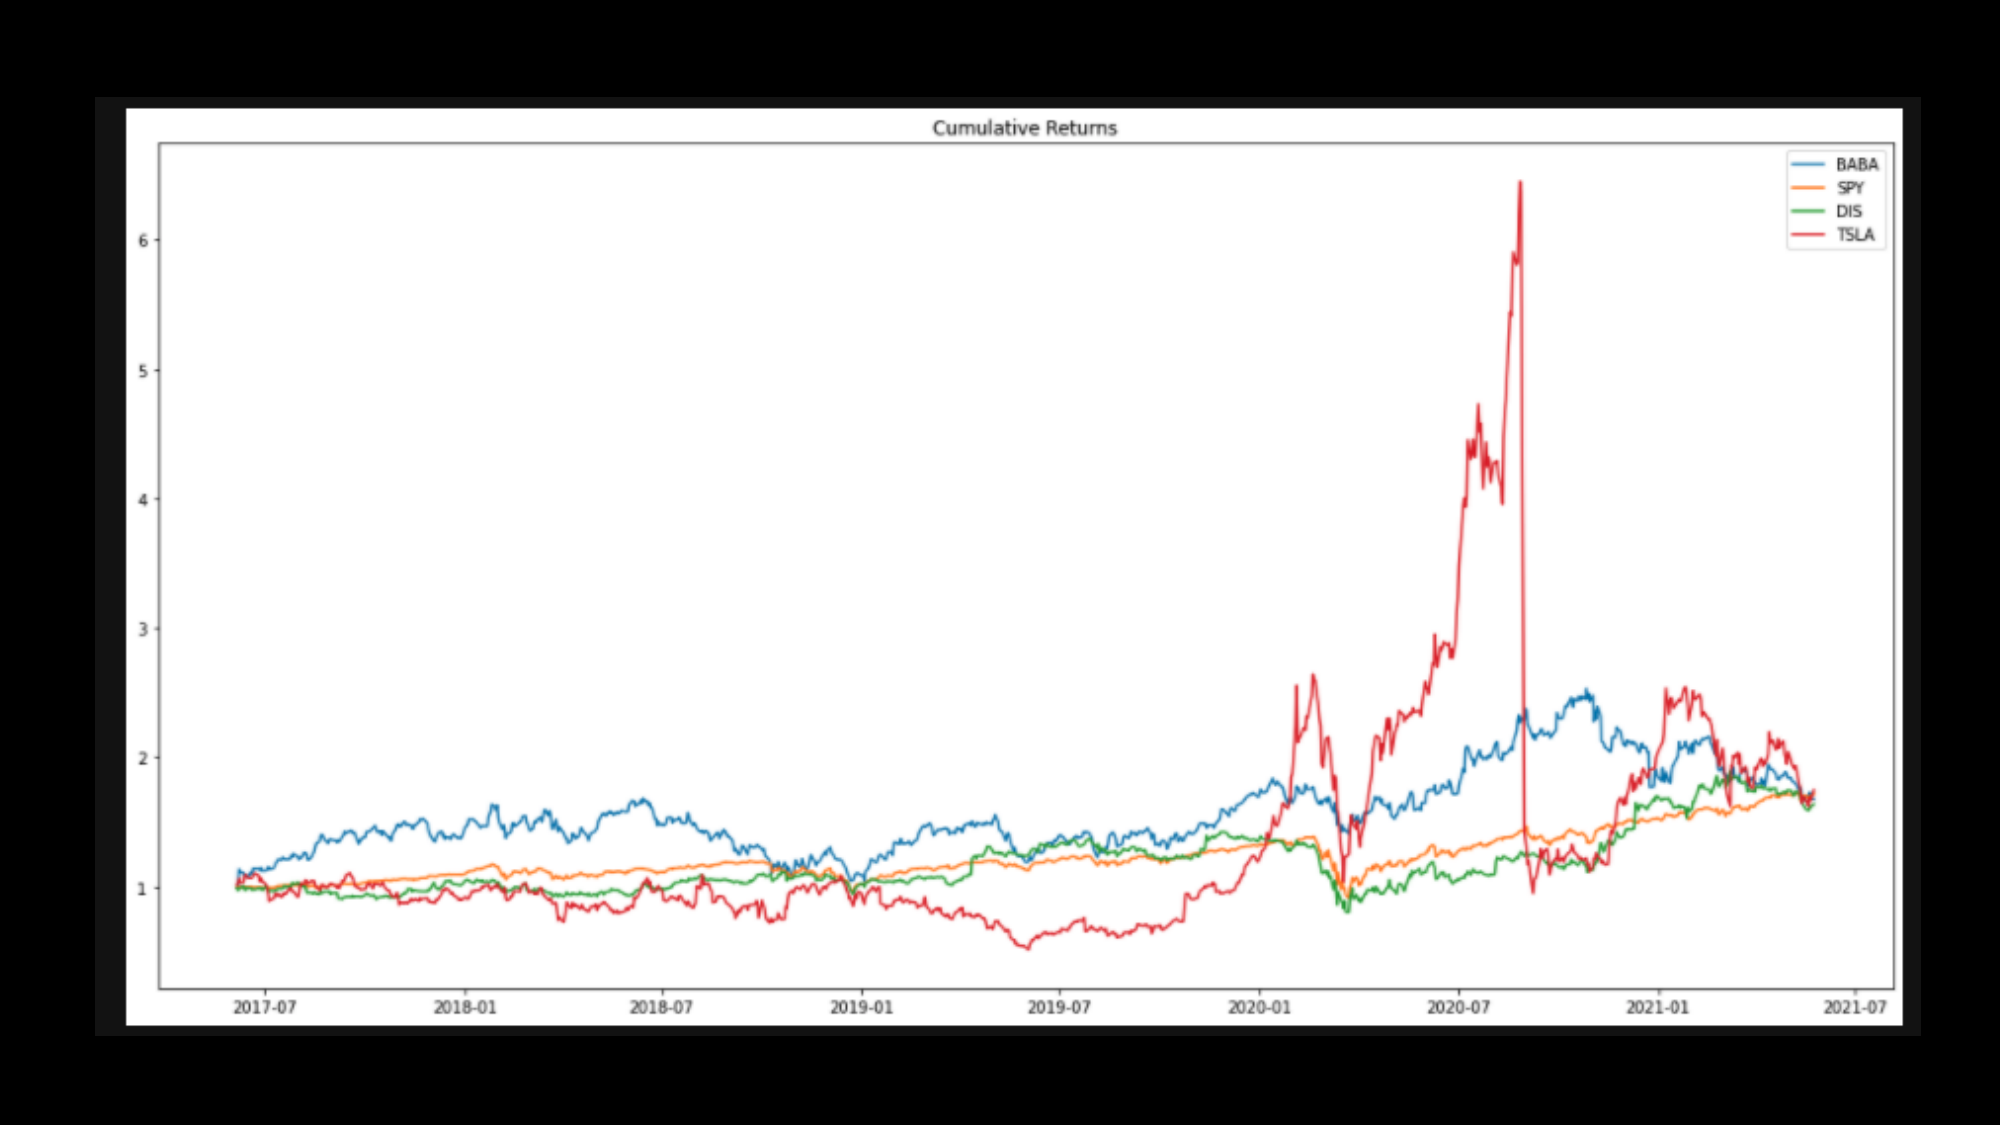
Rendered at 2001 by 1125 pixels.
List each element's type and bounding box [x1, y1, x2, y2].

list [95, 97, 1921, 1036]
